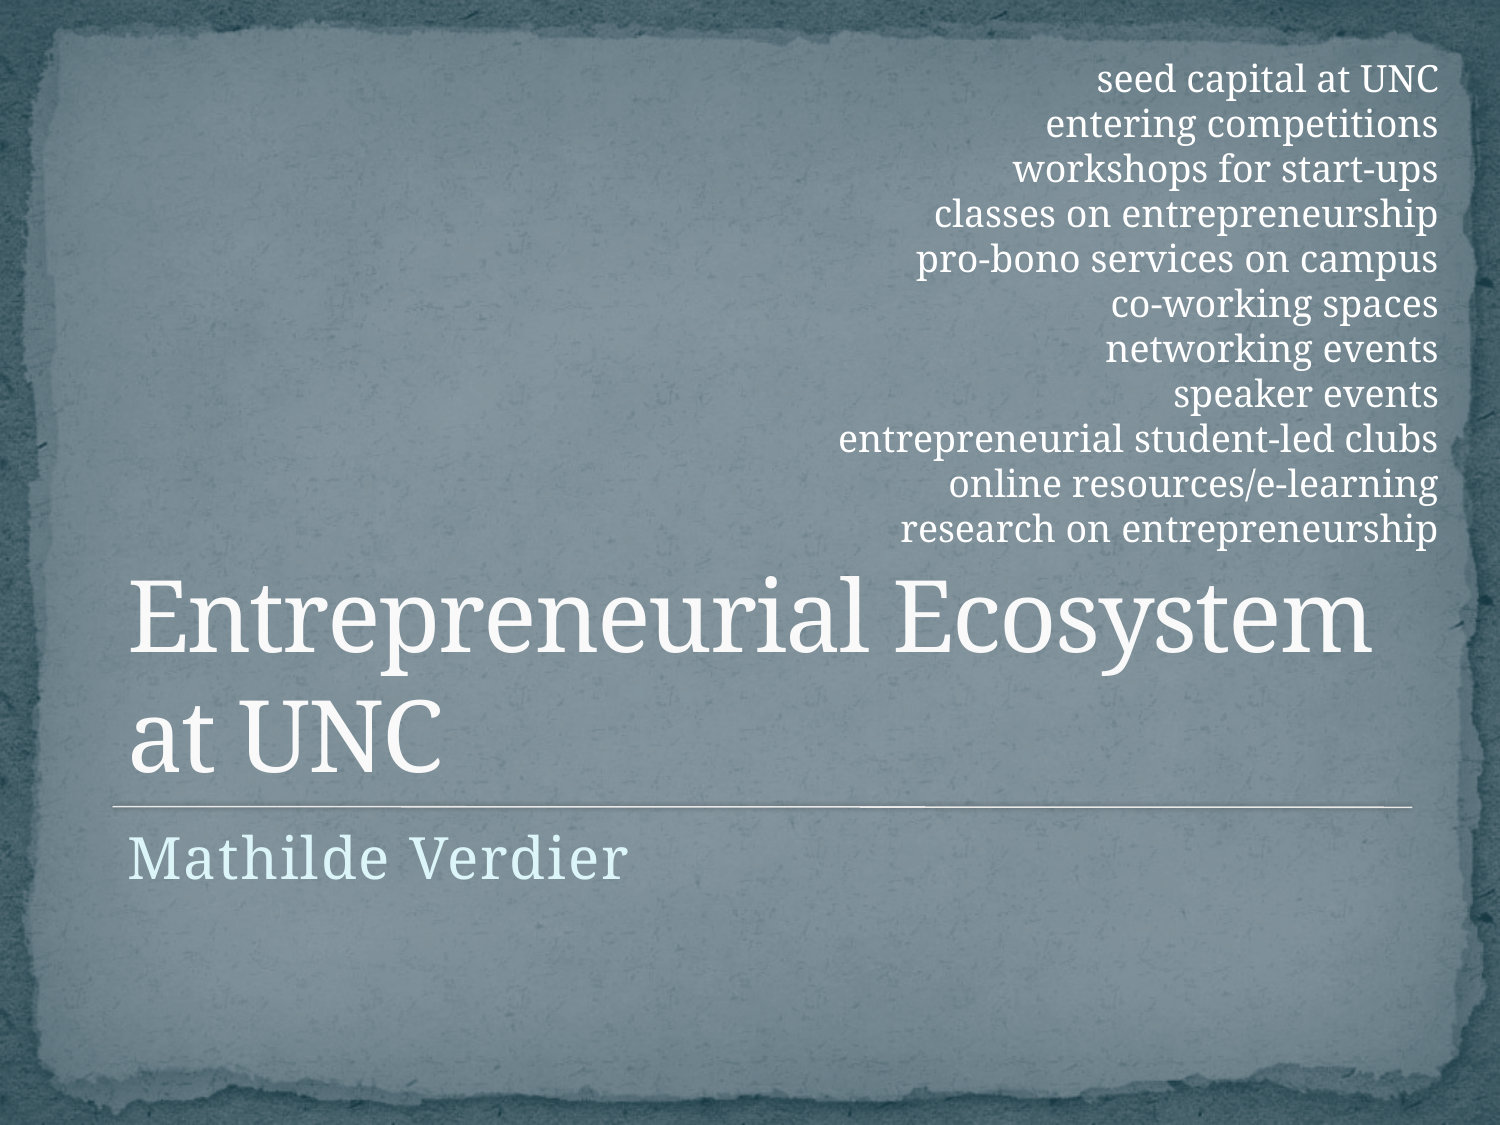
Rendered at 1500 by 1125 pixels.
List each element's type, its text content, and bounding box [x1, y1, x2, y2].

title Entrepreneurial Ecosystem at UNC [112, 574, 1413, 800]
text_box seed capital at UNC entering competitions workshops for start-ups classes on entrepreneurship pro-bono services on campus co-working spaces networking events speaker events entrepreneurial student-led clubs online resources/e-learning research on entrepreneurship [823, 47, 1454, 558]
list Mathilde Verdier [112, 813, 1413, 975]
